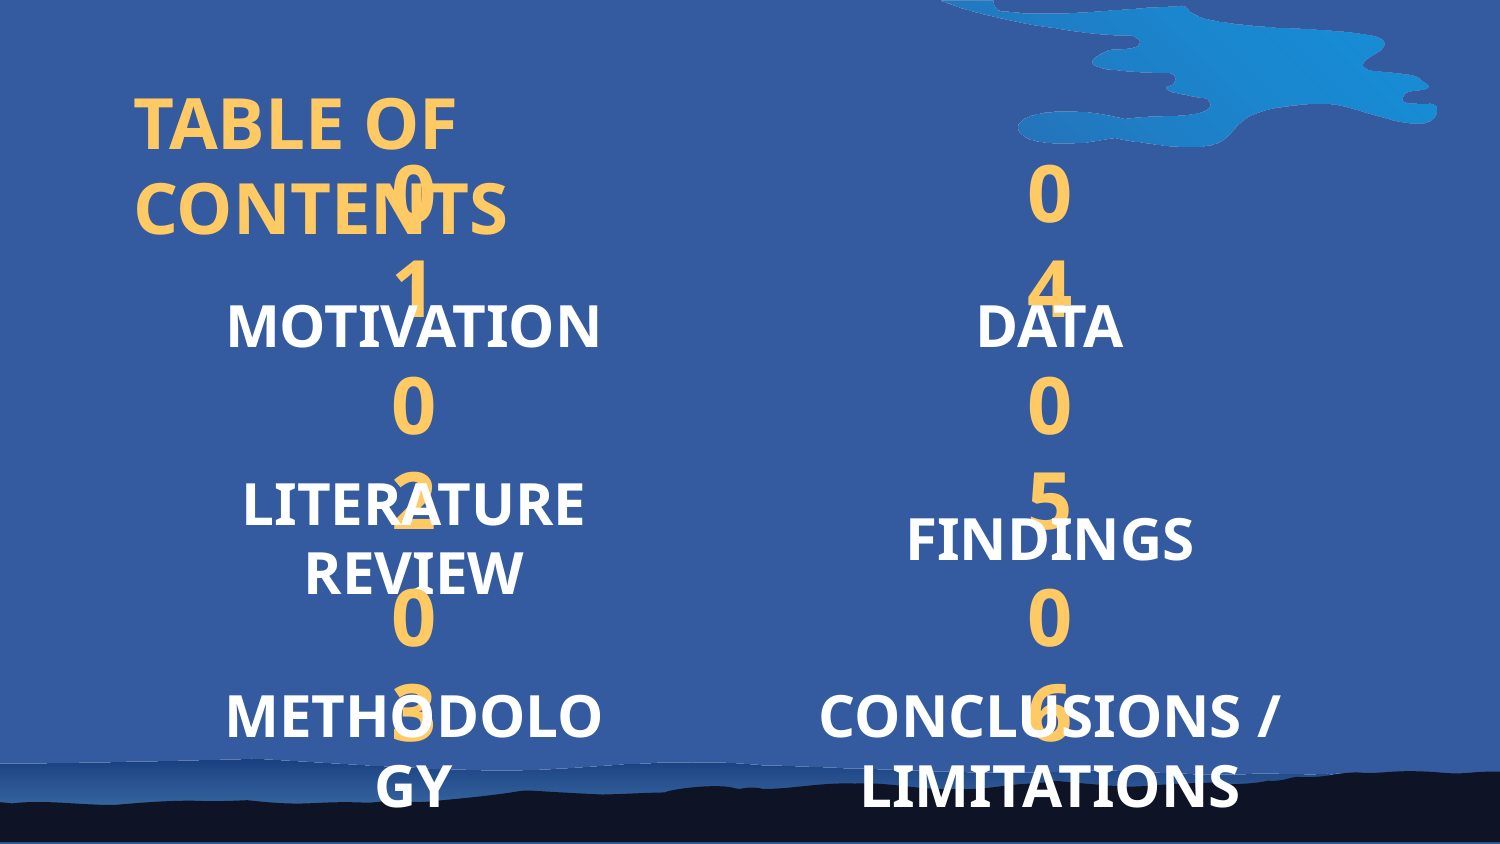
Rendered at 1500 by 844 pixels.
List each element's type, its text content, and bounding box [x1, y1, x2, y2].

subtitle METHODOLOGY [195, 718, 633, 780]
subtitle DATA [831, 293, 1269, 355]
title 01 [354, 194, 474, 282]
subtitle MOTIVATION [195, 293, 633, 355]
title 02 [354, 407, 474, 494]
title 03 [354, 619, 474, 706]
subtitle CONCLUSIONS / LIMITATIONS [784, 718, 1315, 780]
subtitle LITERATURE REVIEW [195, 506, 633, 568]
title 05 [990, 407, 1109, 494]
title 04 [990, 194, 1109, 282]
title 06 [990, 619, 1109, 706]
subtitle FINDINGS [831, 506, 1269, 568]
title TABLE OF CONTENTS [118, 63, 750, 161]
